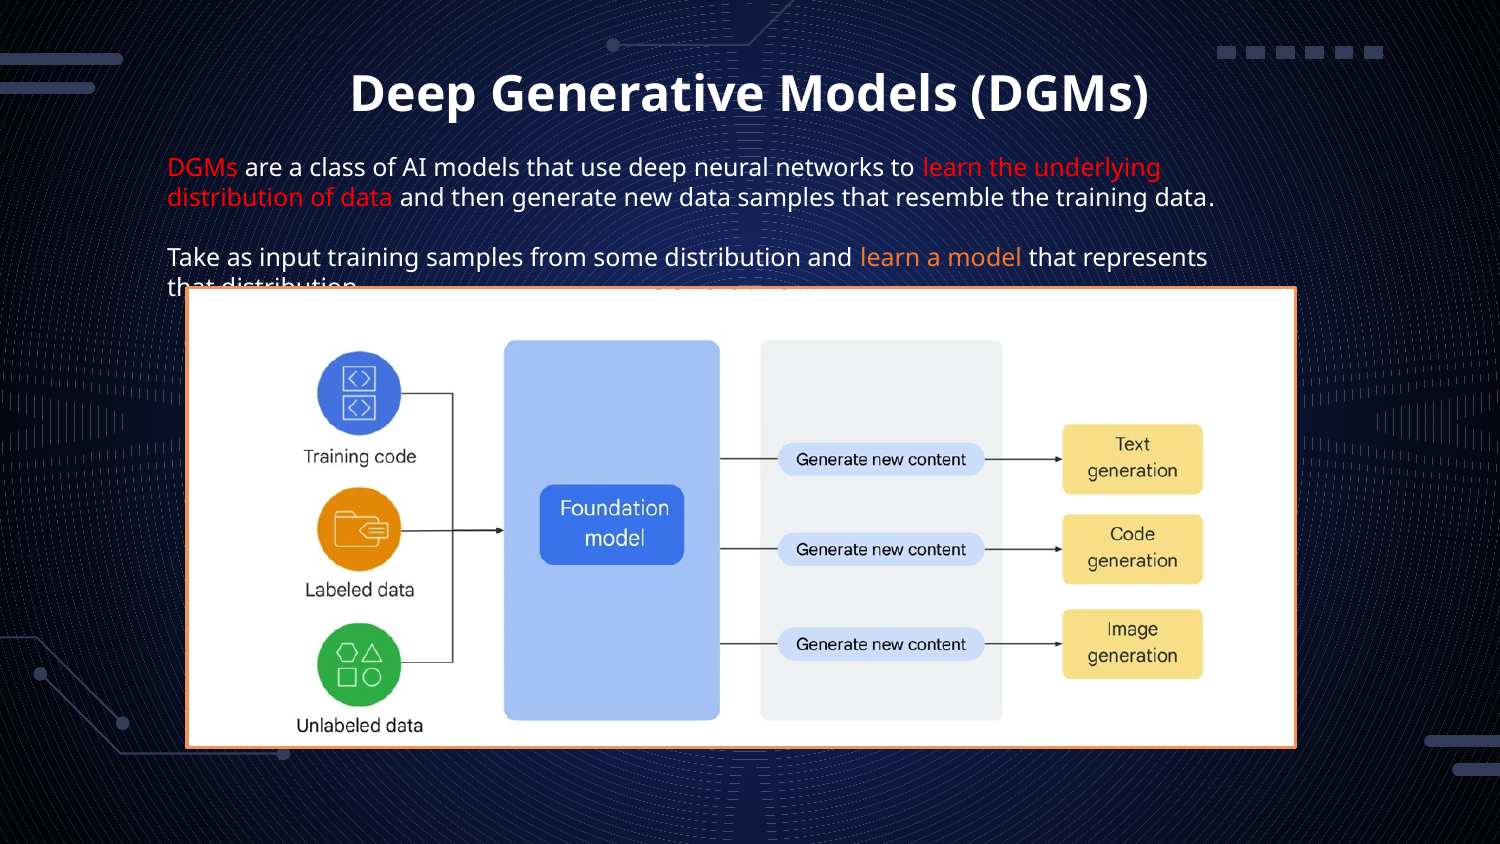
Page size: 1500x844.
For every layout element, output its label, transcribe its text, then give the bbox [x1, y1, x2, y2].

title Deep Generative Models (DGMs) [86, 59, 1414, 137]
subtitle DGMs are a class of AI models that use deep neural networks to learn the underlying distribution of data and then generate new data samples that resemble the training data. Take as input training samples from some distribution and learn a model that represents that distribution. [152, 136, 1245, 266]
picture [188, 288, 1295, 747]
